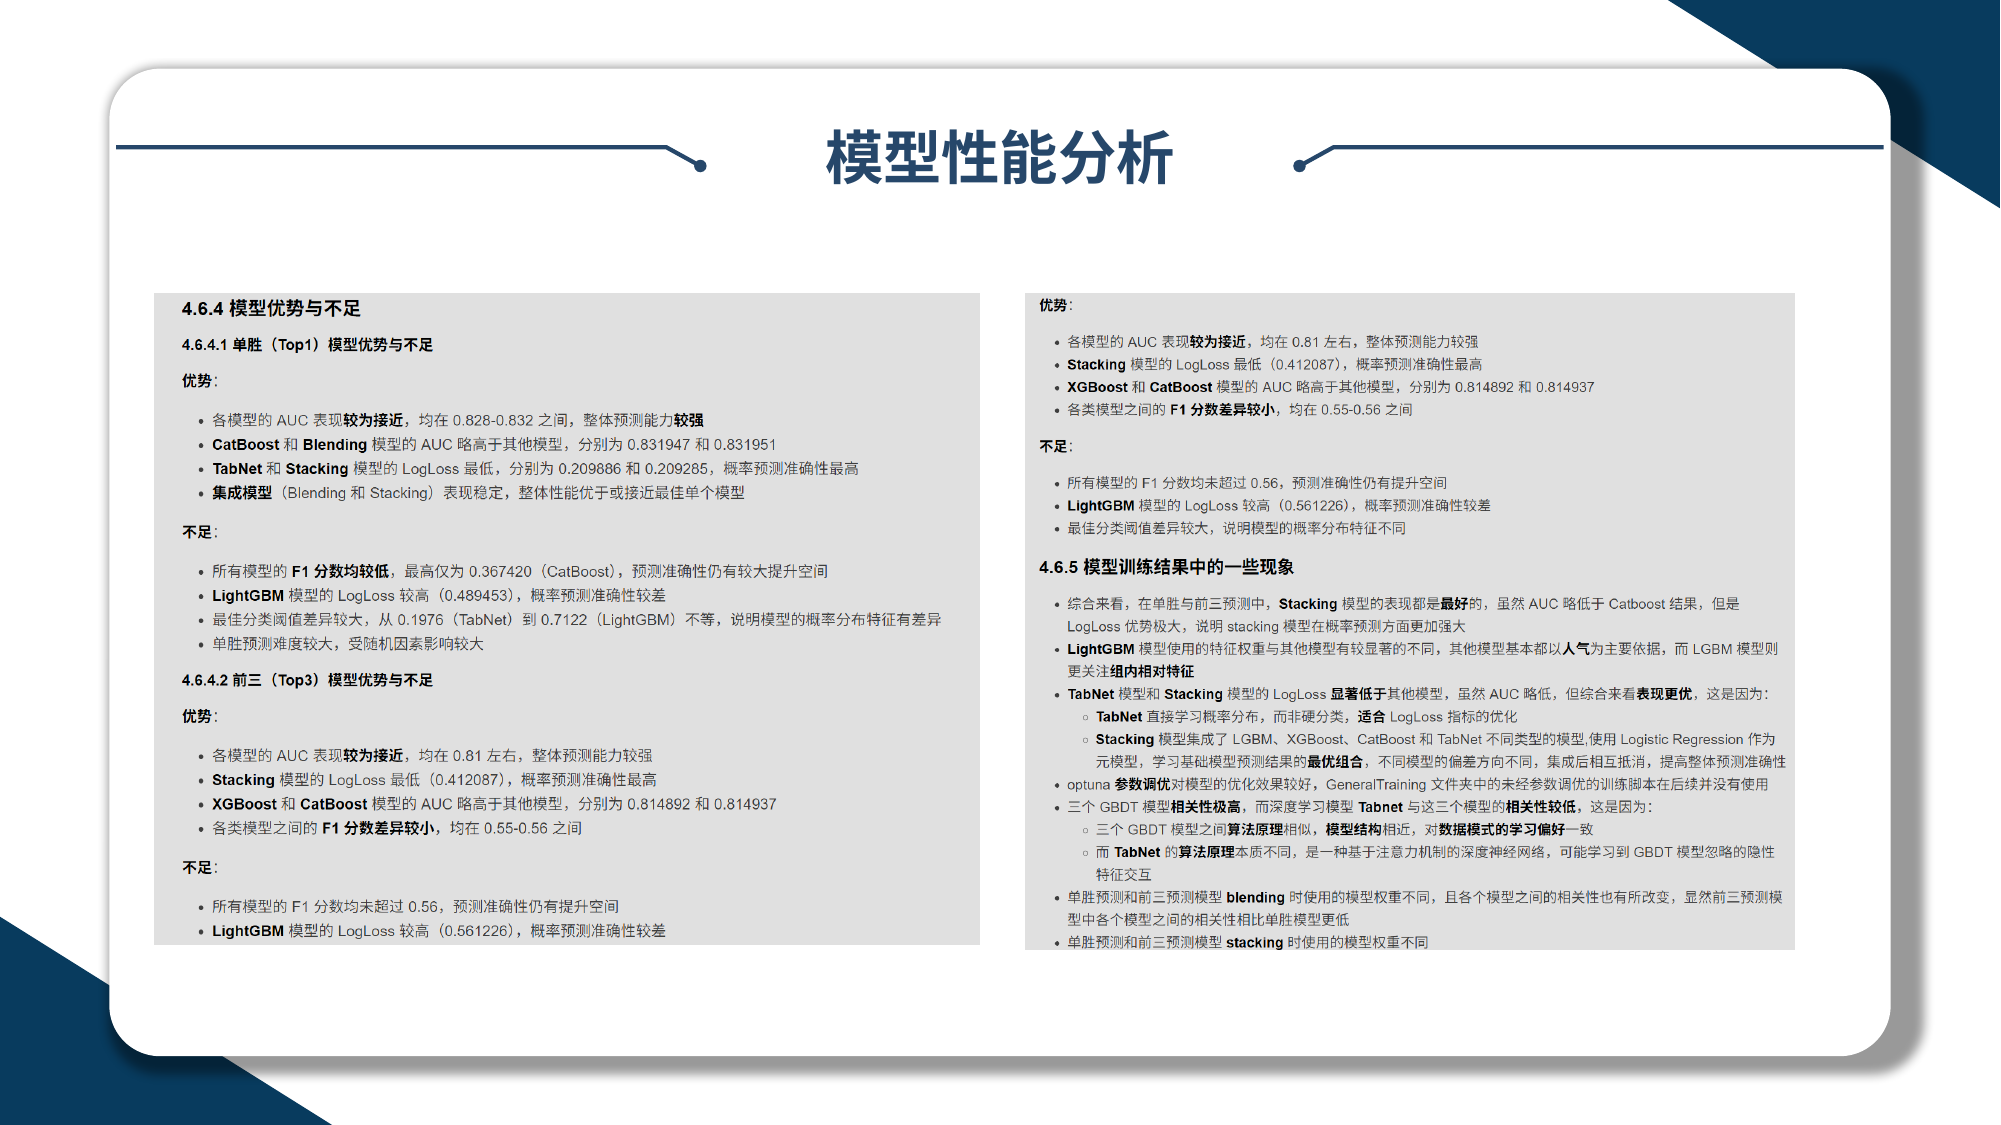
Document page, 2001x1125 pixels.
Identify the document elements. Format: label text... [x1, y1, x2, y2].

text_box 模型性能分析 [700, 113, 1300, 199]
picture [1024, 293, 1795, 951]
picture [154, 293, 980, 946]
